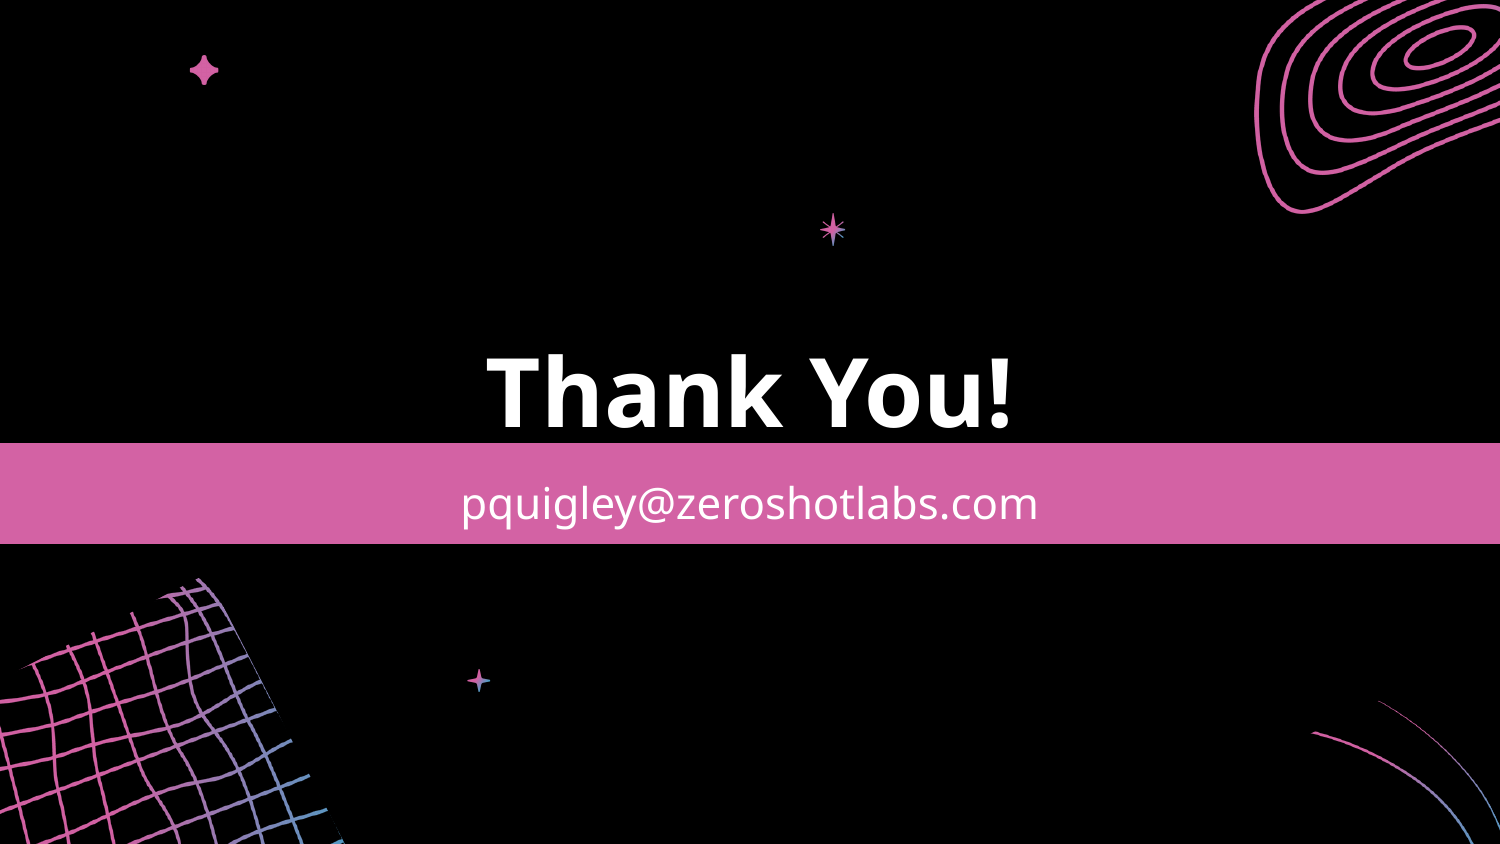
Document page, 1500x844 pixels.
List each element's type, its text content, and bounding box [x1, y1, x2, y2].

text_box [820, 213, 846, 246]
text_box [1246, 676, 1500, 844]
text_box [0, 573, 345, 844]
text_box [0, 433, 1500, 545]
text_box [467, 669, 491, 692]
text_box [189, 55, 219, 85]
text_box [1254, 0, 1500, 214]
text_box Thank You! [0, 285, 1500, 433]
